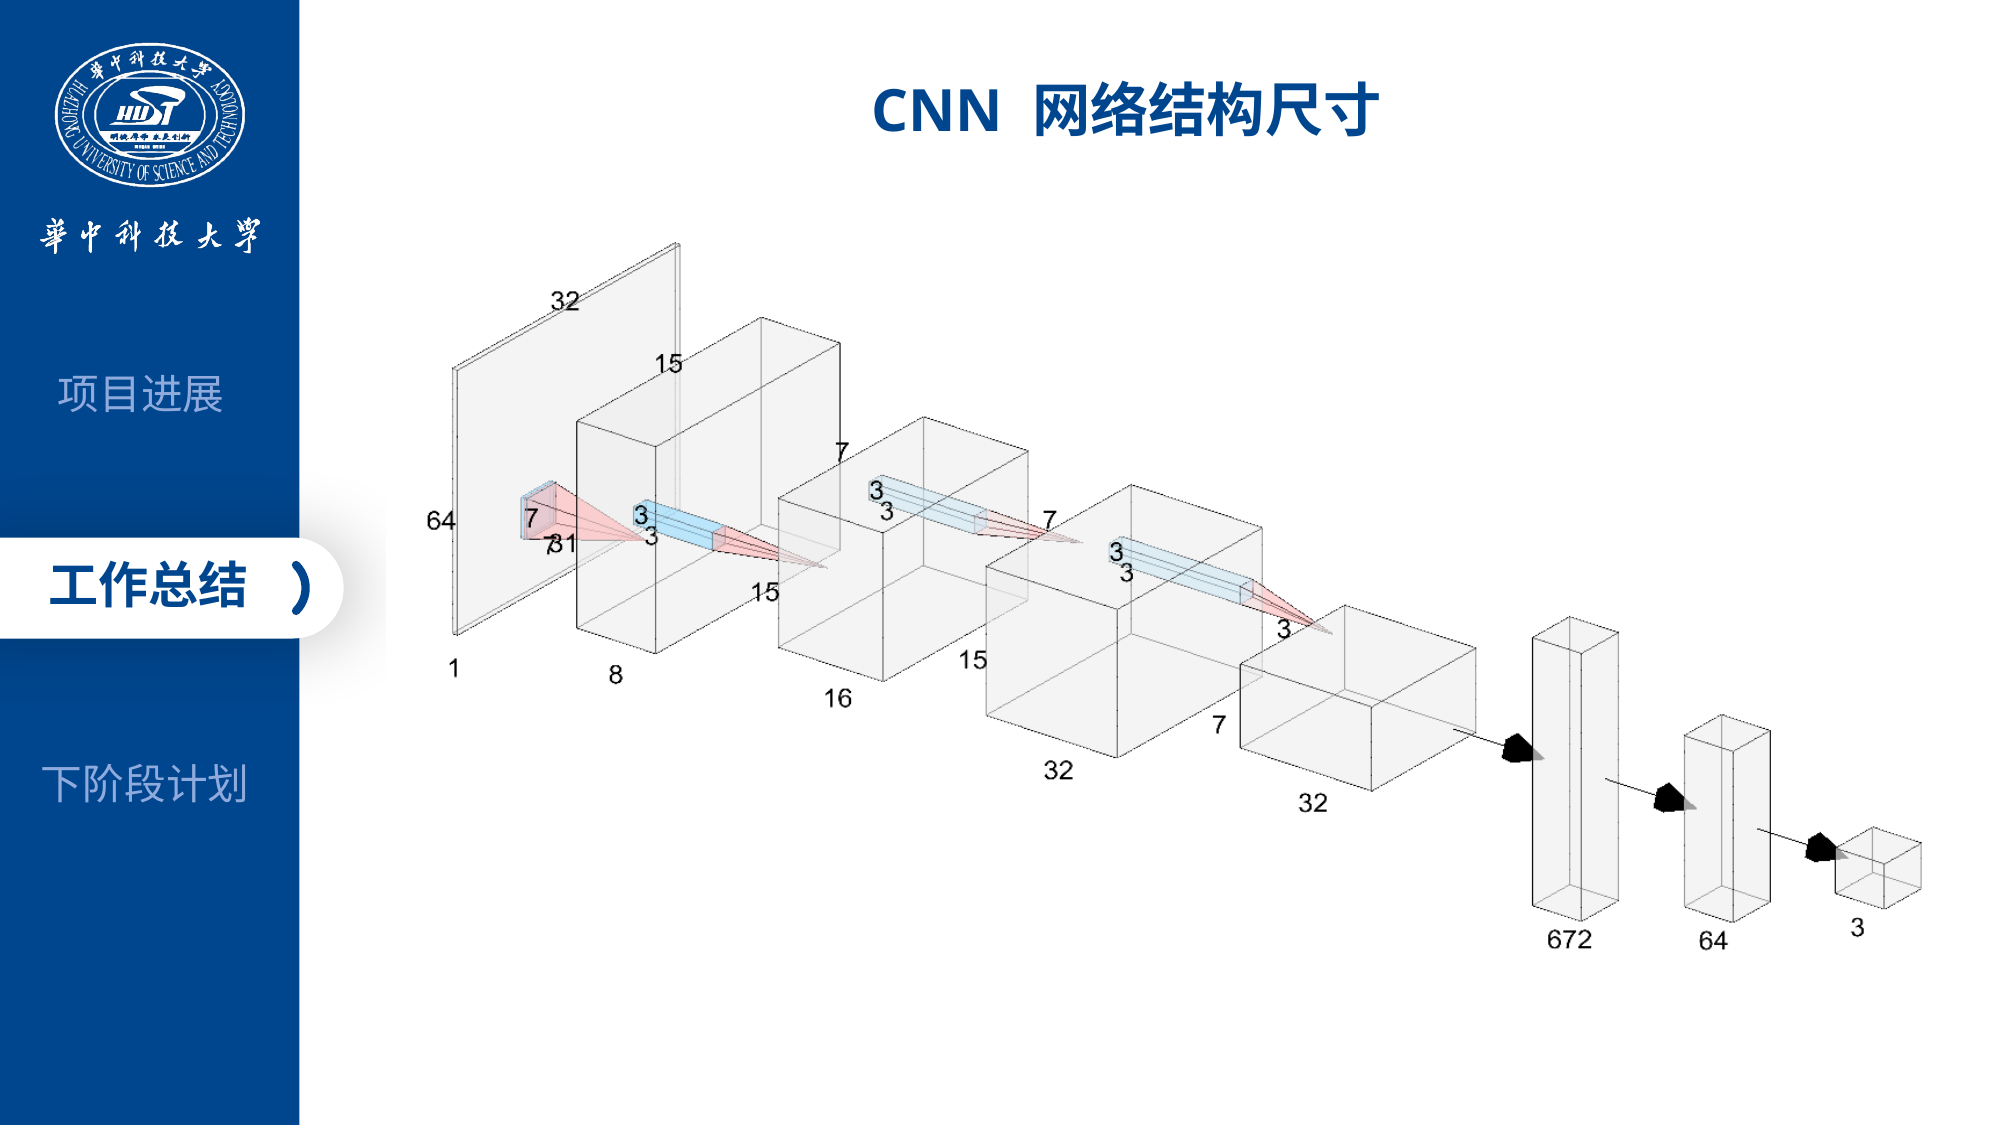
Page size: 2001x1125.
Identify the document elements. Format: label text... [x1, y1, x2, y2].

text_box 下阶段计划 [26, 750, 293, 816]
picture [53, 41, 246, 188]
text_box [273, 564, 307, 612]
text_box [0, 0, 300, 500]
picture [386, 203, 1945, 973]
text_box [0, 536, 345, 640]
text_box [0, 680, 300, 1125]
text_box CNN 网络结构尺寸 [542, 66, 1711, 151]
picture [40, 217, 260, 254]
text_box 工作总结 [33, 546, 310, 621]
text_box 项目进展 [42, 360, 269, 425]
